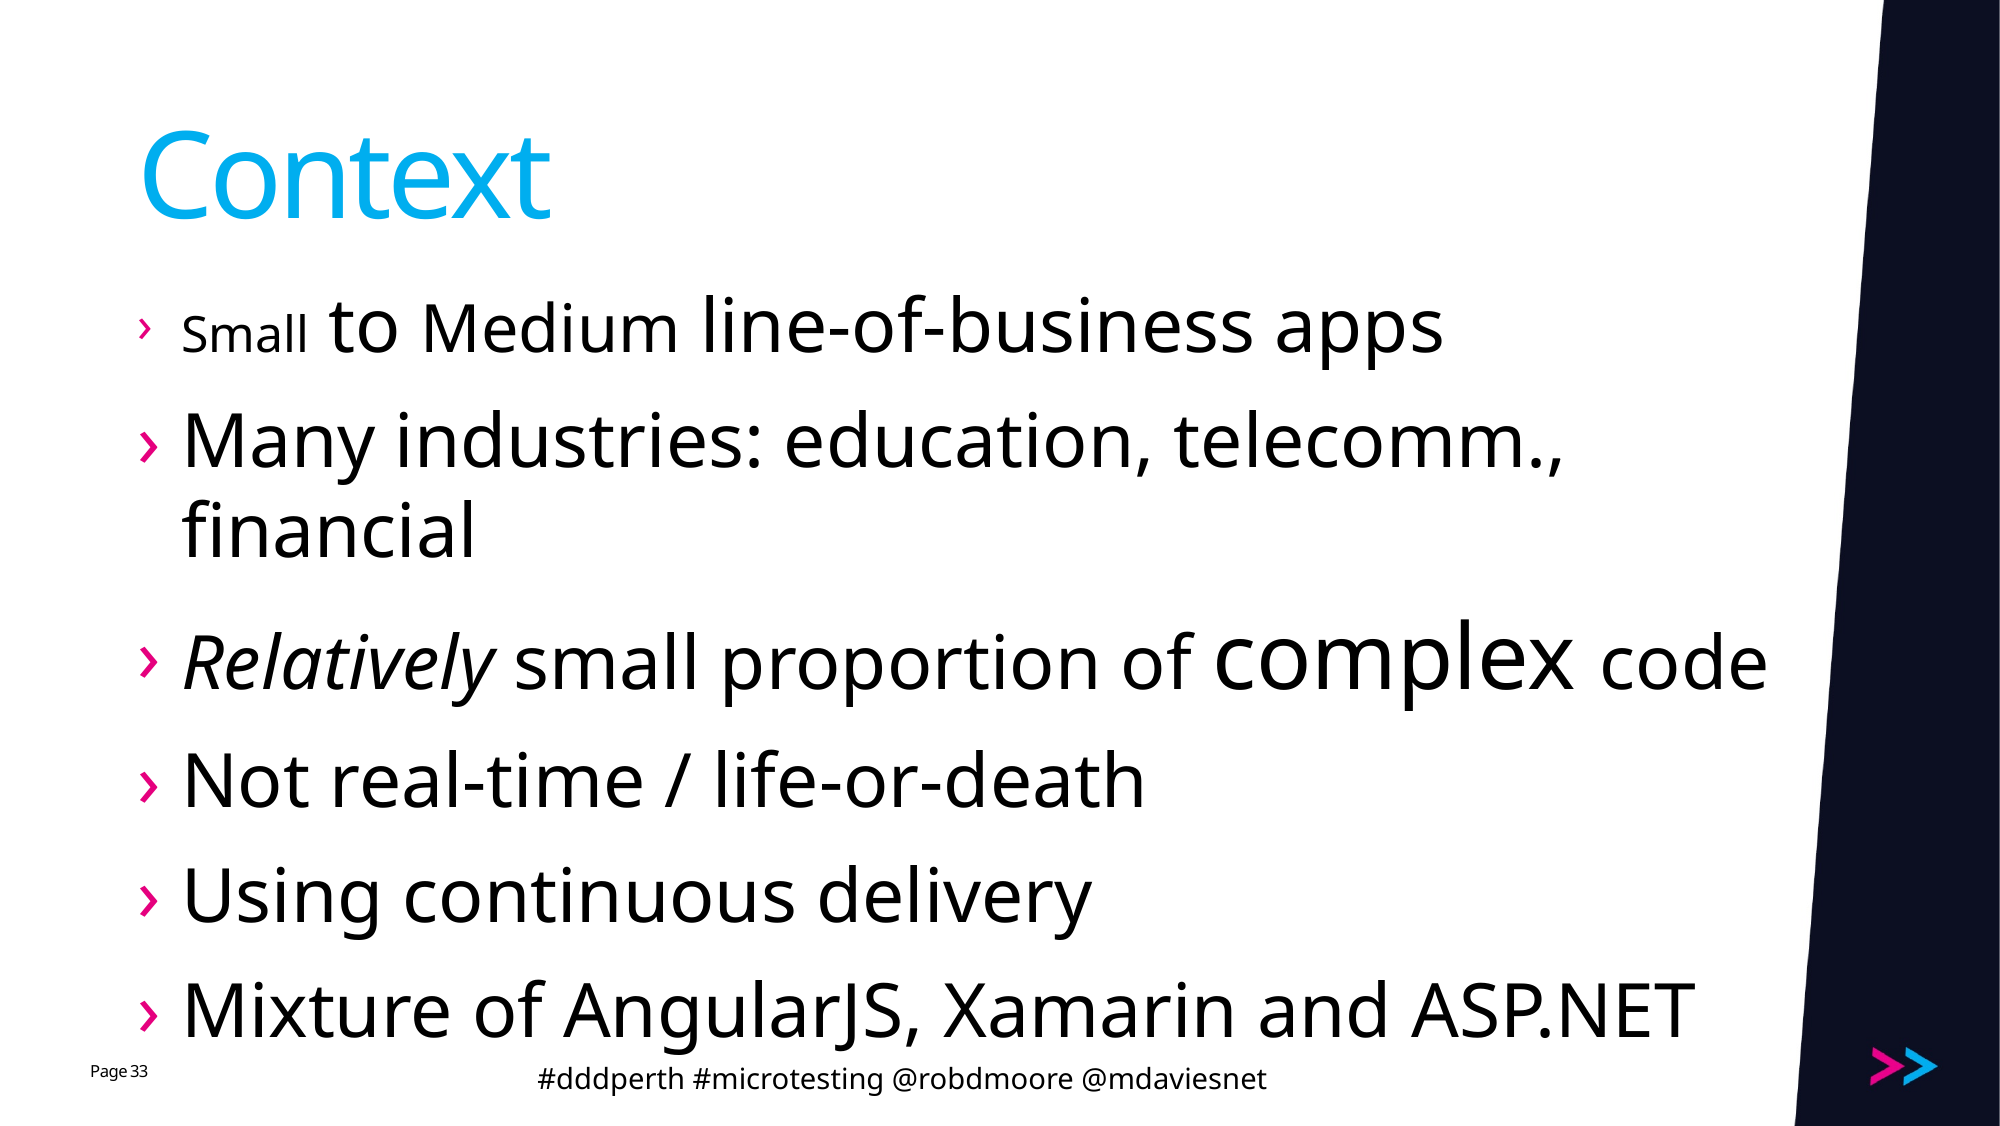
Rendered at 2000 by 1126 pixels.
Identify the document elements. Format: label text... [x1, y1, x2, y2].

picture [0, 0, 2000, 1126]
slide_number 33 [130, 1061, 166, 1113]
list Small to Medium line-of-business apps Many industries: education, telecomm., financial Relatively small proportion of complex code Not real-time / life-or-death Using continuous delivery Mixture of AngularJS, Xamarin and ASP.NET [137, 277, 1786, 1021]
title Context [137, 54, 1786, 243]
